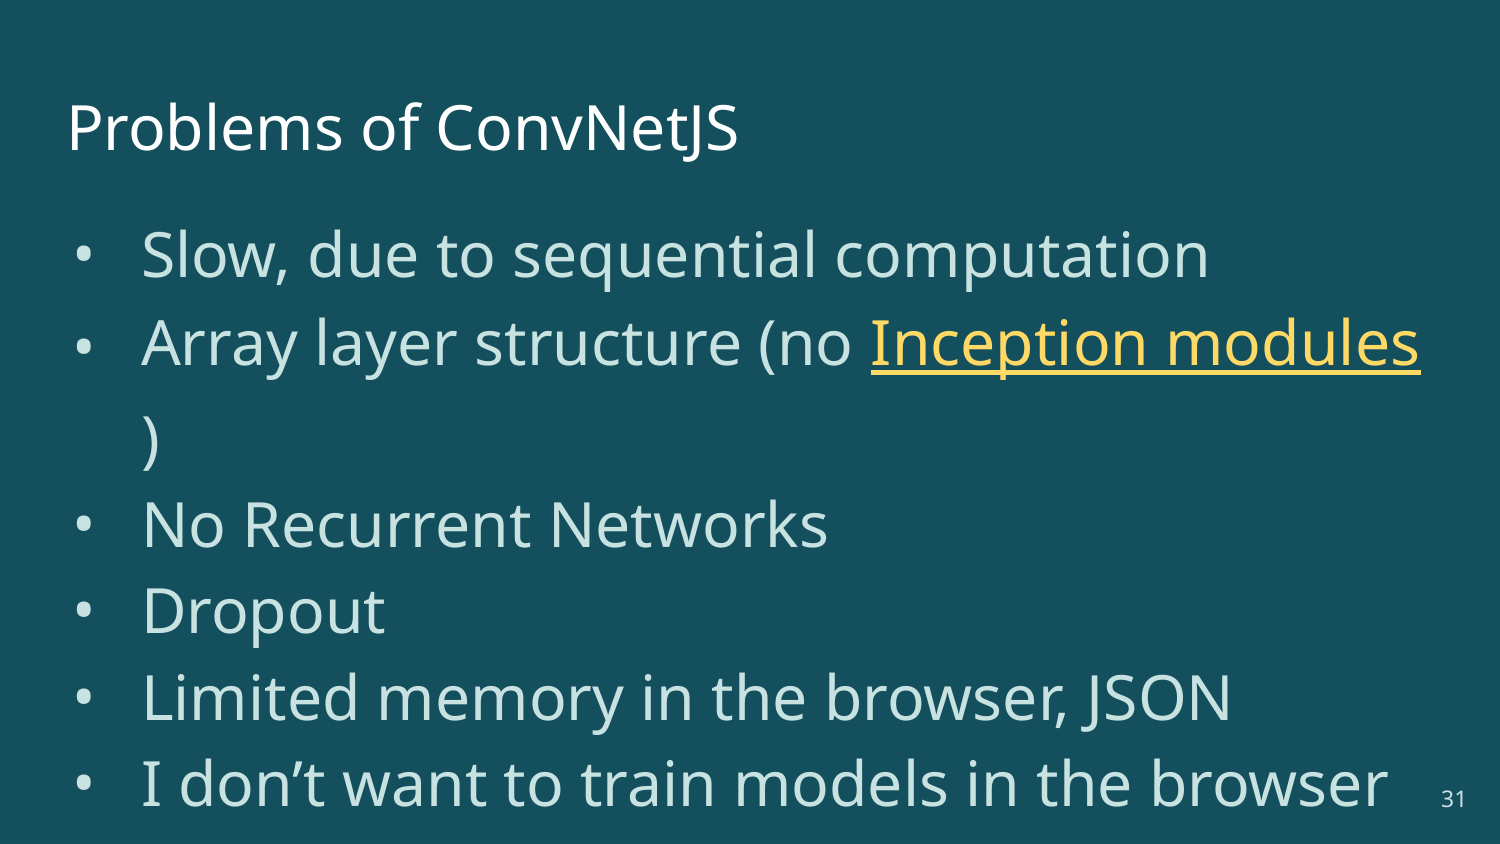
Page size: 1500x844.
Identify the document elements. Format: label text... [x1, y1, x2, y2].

title Problems of ConvNetJS [51, 72, 1449, 167]
list Slow, due to sequential computation Array layer structure (no Inception modules) No Recurrent Networks Dropout Limited memory in the browser, JSON I don’t want to train models in the browser [51, 189, 1449, 750]
slide_number ‹#› [1392, 767, 1483, 833]
